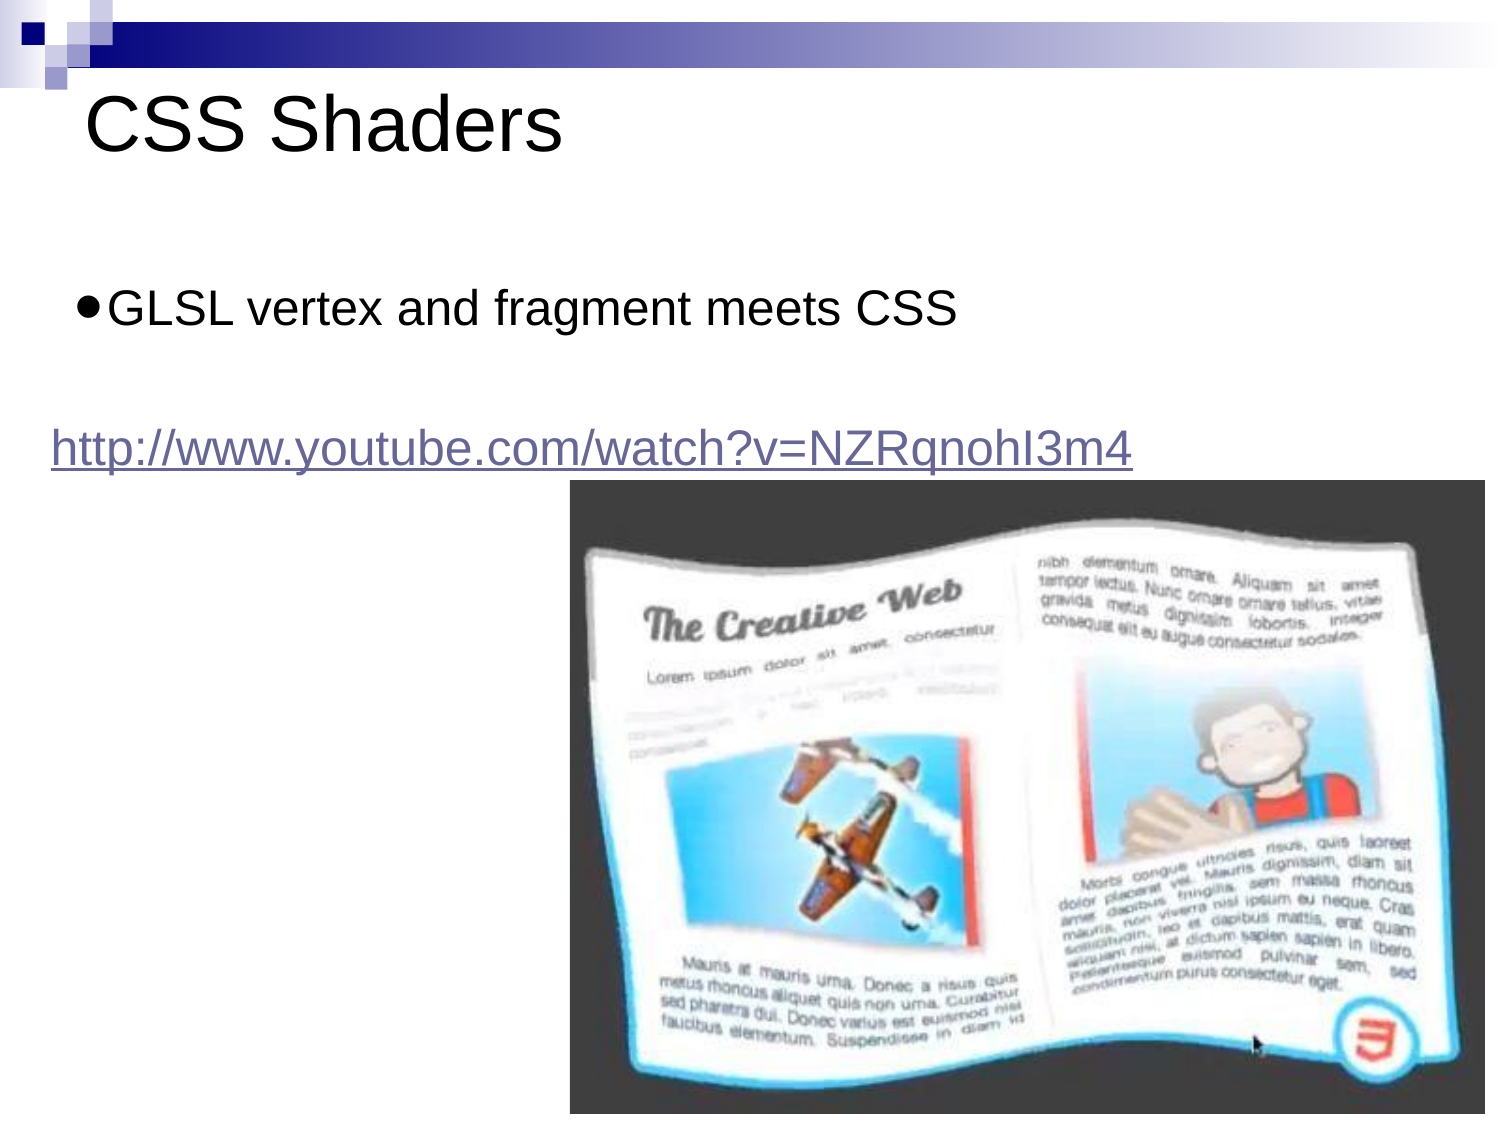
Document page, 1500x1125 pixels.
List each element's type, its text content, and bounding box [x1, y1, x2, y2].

text_box [569, 479, 1485, 1114]
list GLSL vertex and fragment meets CSS http://www.youtube.com/watch?v=NZRqnohI3m4 [45, 270, 1467, 1092]
title CSS Shaders [78, 66, 1500, 213]
